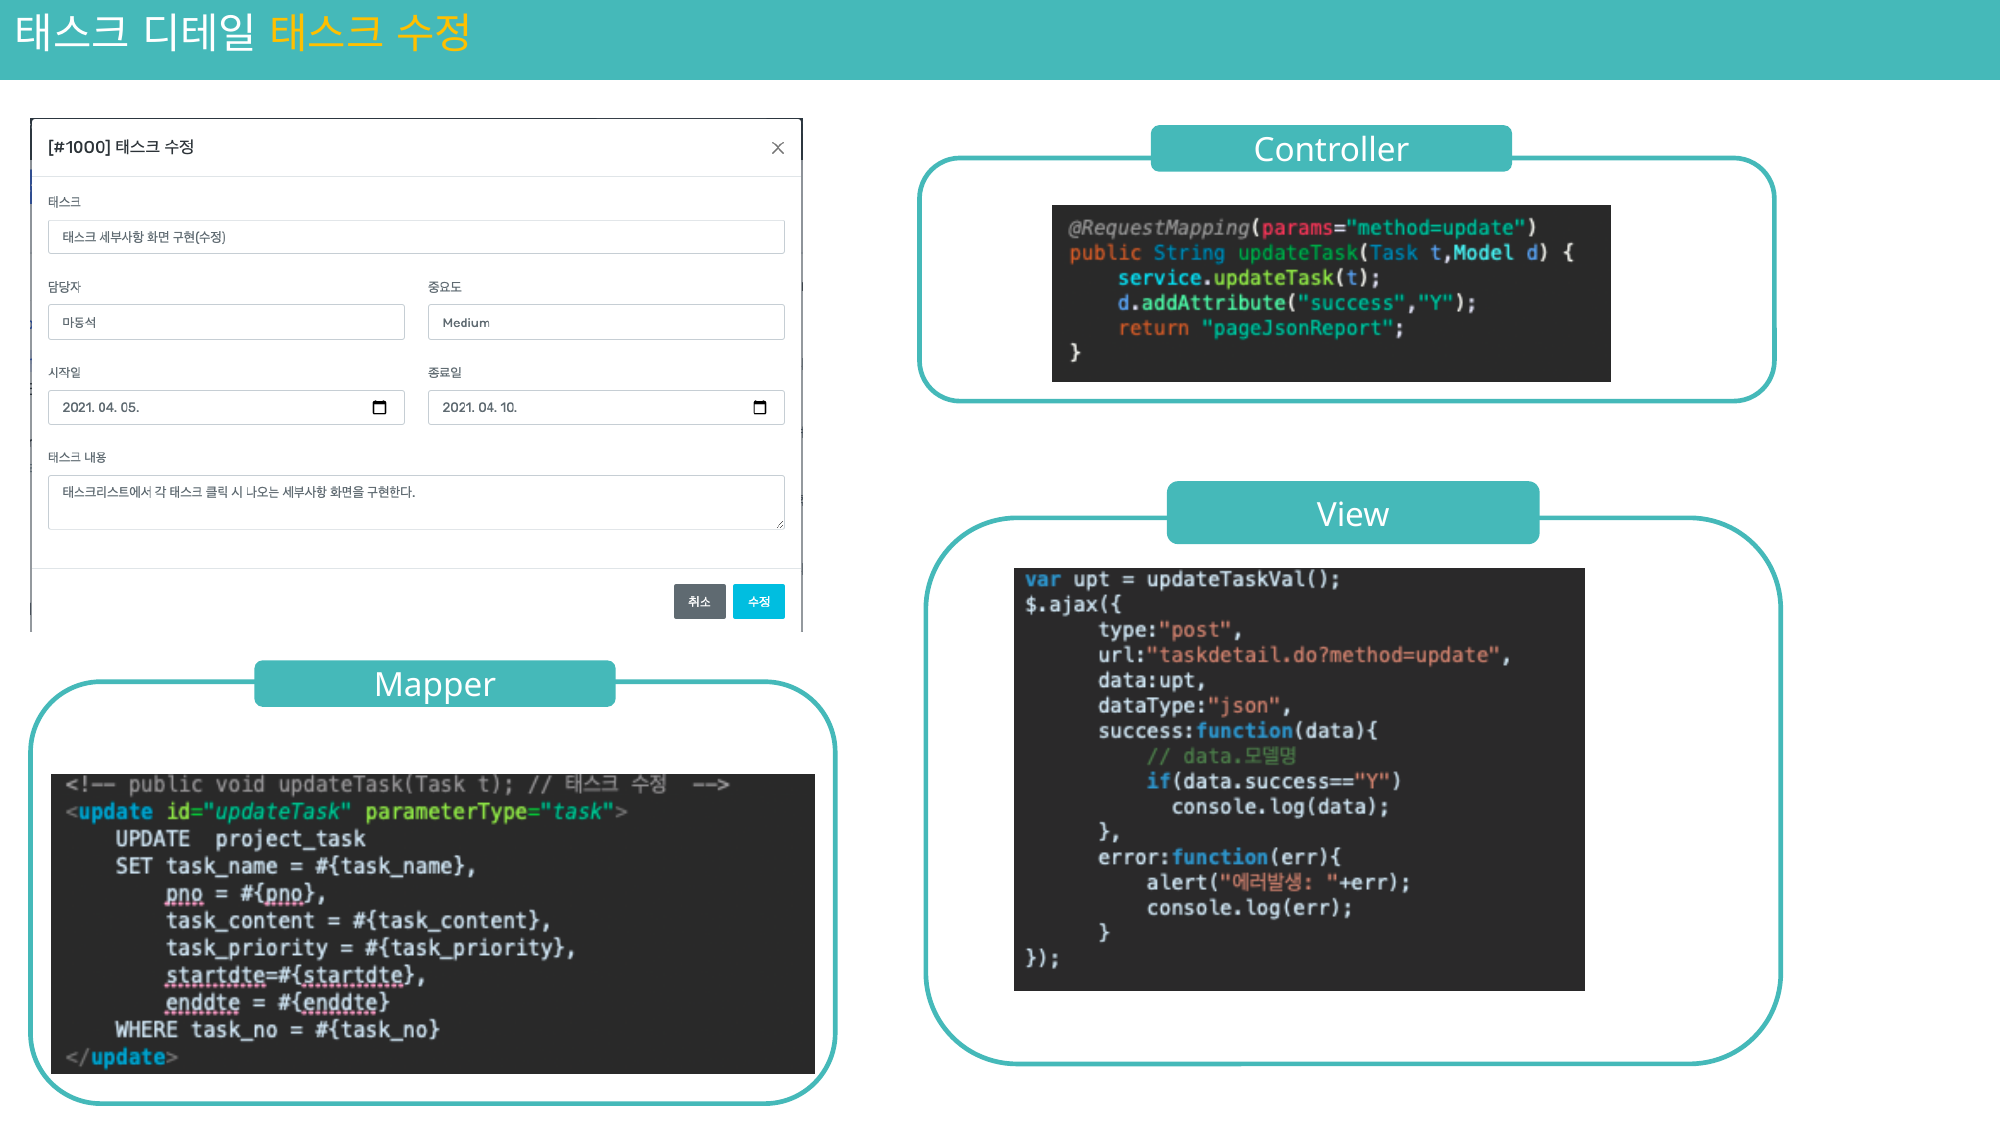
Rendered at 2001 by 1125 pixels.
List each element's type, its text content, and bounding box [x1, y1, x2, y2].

text_box [924, 516, 1782, 1065]
picture [51, 774, 815, 1074]
picture [1014, 568, 1585, 991]
text_box Controller [1150, 125, 1513, 172]
text_box View [1166, 481, 1540, 545]
text_box 태스크 디테일 태스크 수정 [0, 0, 1530, 115]
picture [30, 118, 803, 632]
text_box [1530, 0, 2000, 80]
picture [1052, 205, 1611, 382]
text_box [29, 680, 837, 1105]
text_box Mapper [254, 660, 616, 707]
text_box [918, 156, 1776, 403]
